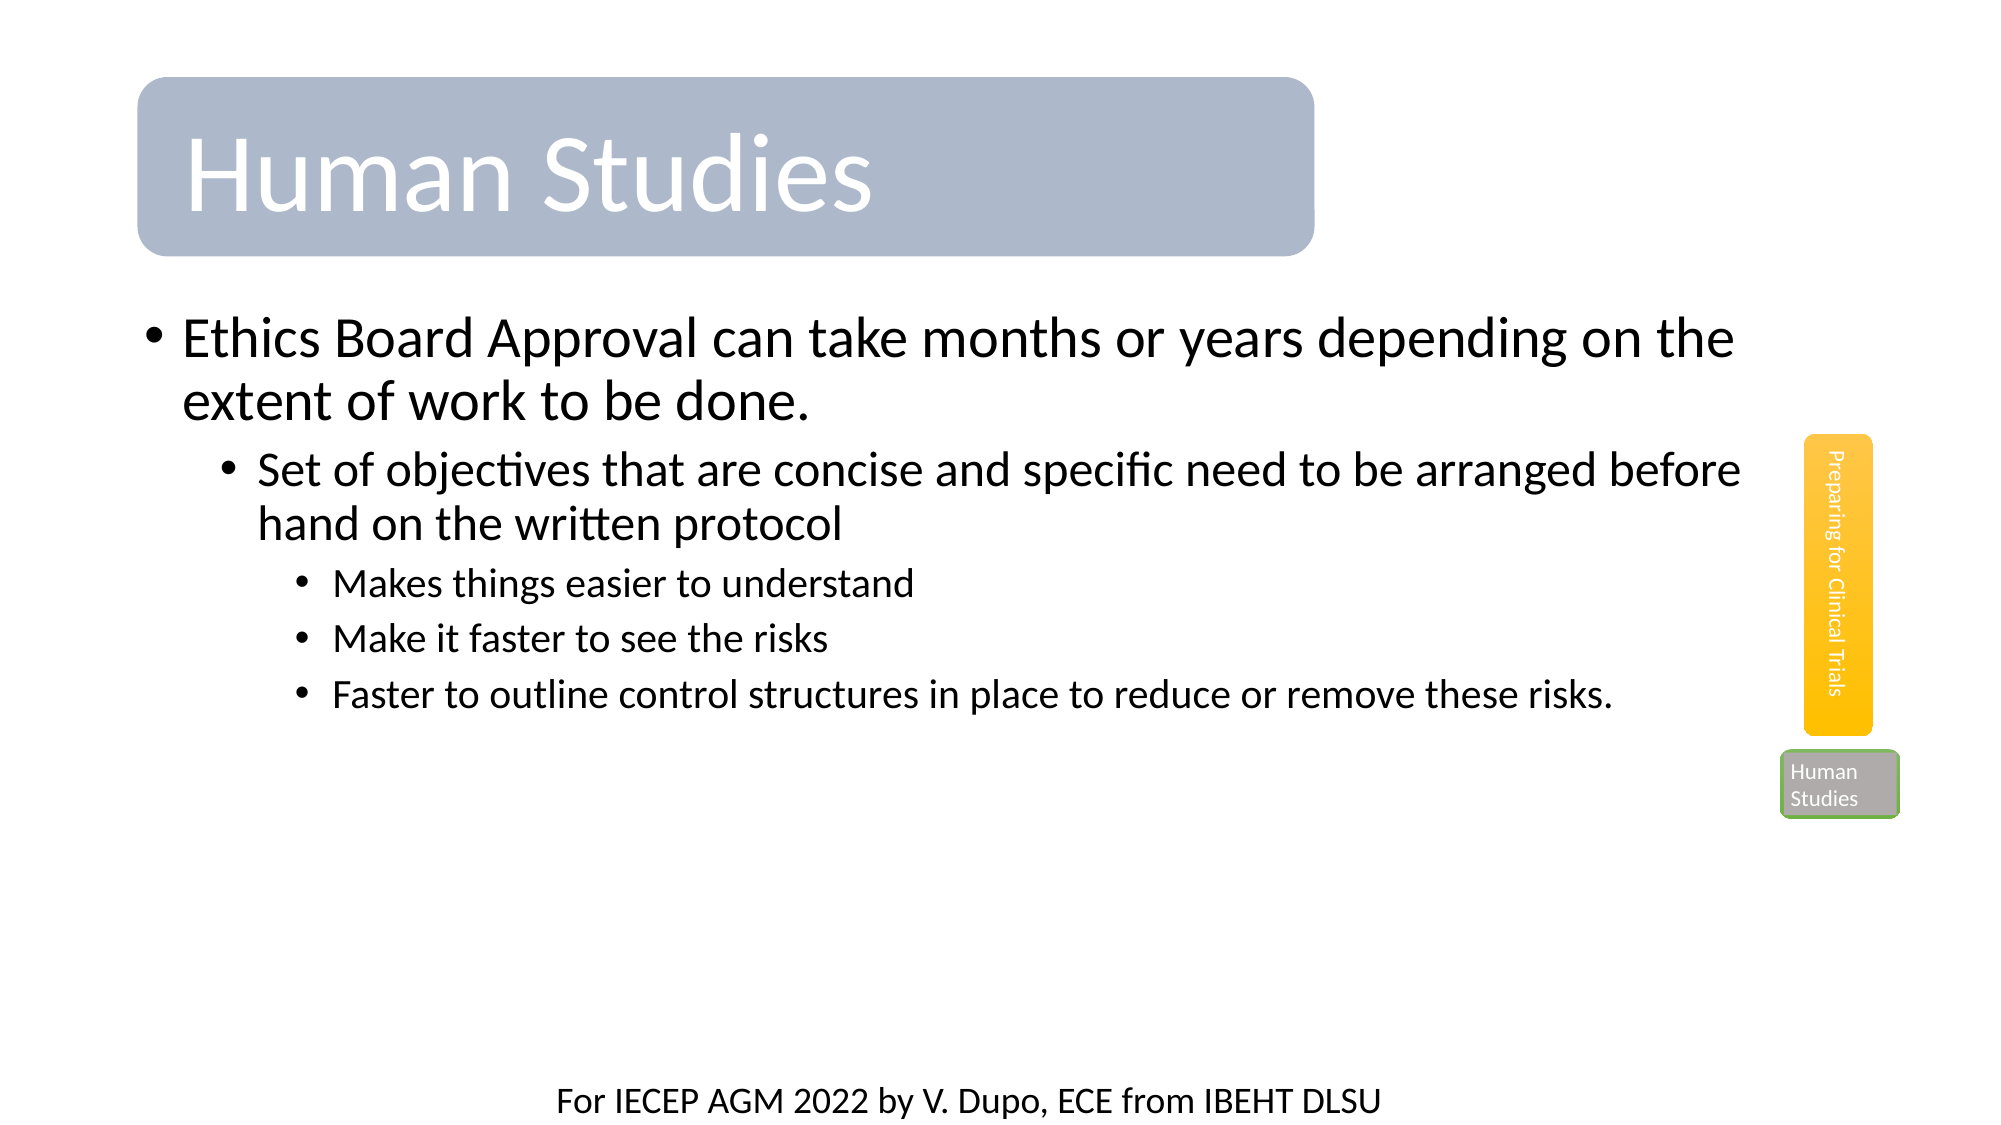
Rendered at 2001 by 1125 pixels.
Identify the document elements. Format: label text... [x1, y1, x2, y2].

list Ethics Board Approval can take months or years depending on the extent of work to be done. Set of objectives that are concise and specific need to be arranged before hand on the written protocol Makes things easier to understand Make it faster to see the risks Faster to outline control structures in place to reduce or remove these risks. [136, 298, 1781, 1014]
text_box For IECEP AGM 2022 by V. Dupo, ECE from IBEHT DLSU [548, 1068, 1535, 1125]
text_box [137, 76, 1315, 257]
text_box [1779, 433, 1901, 819]
